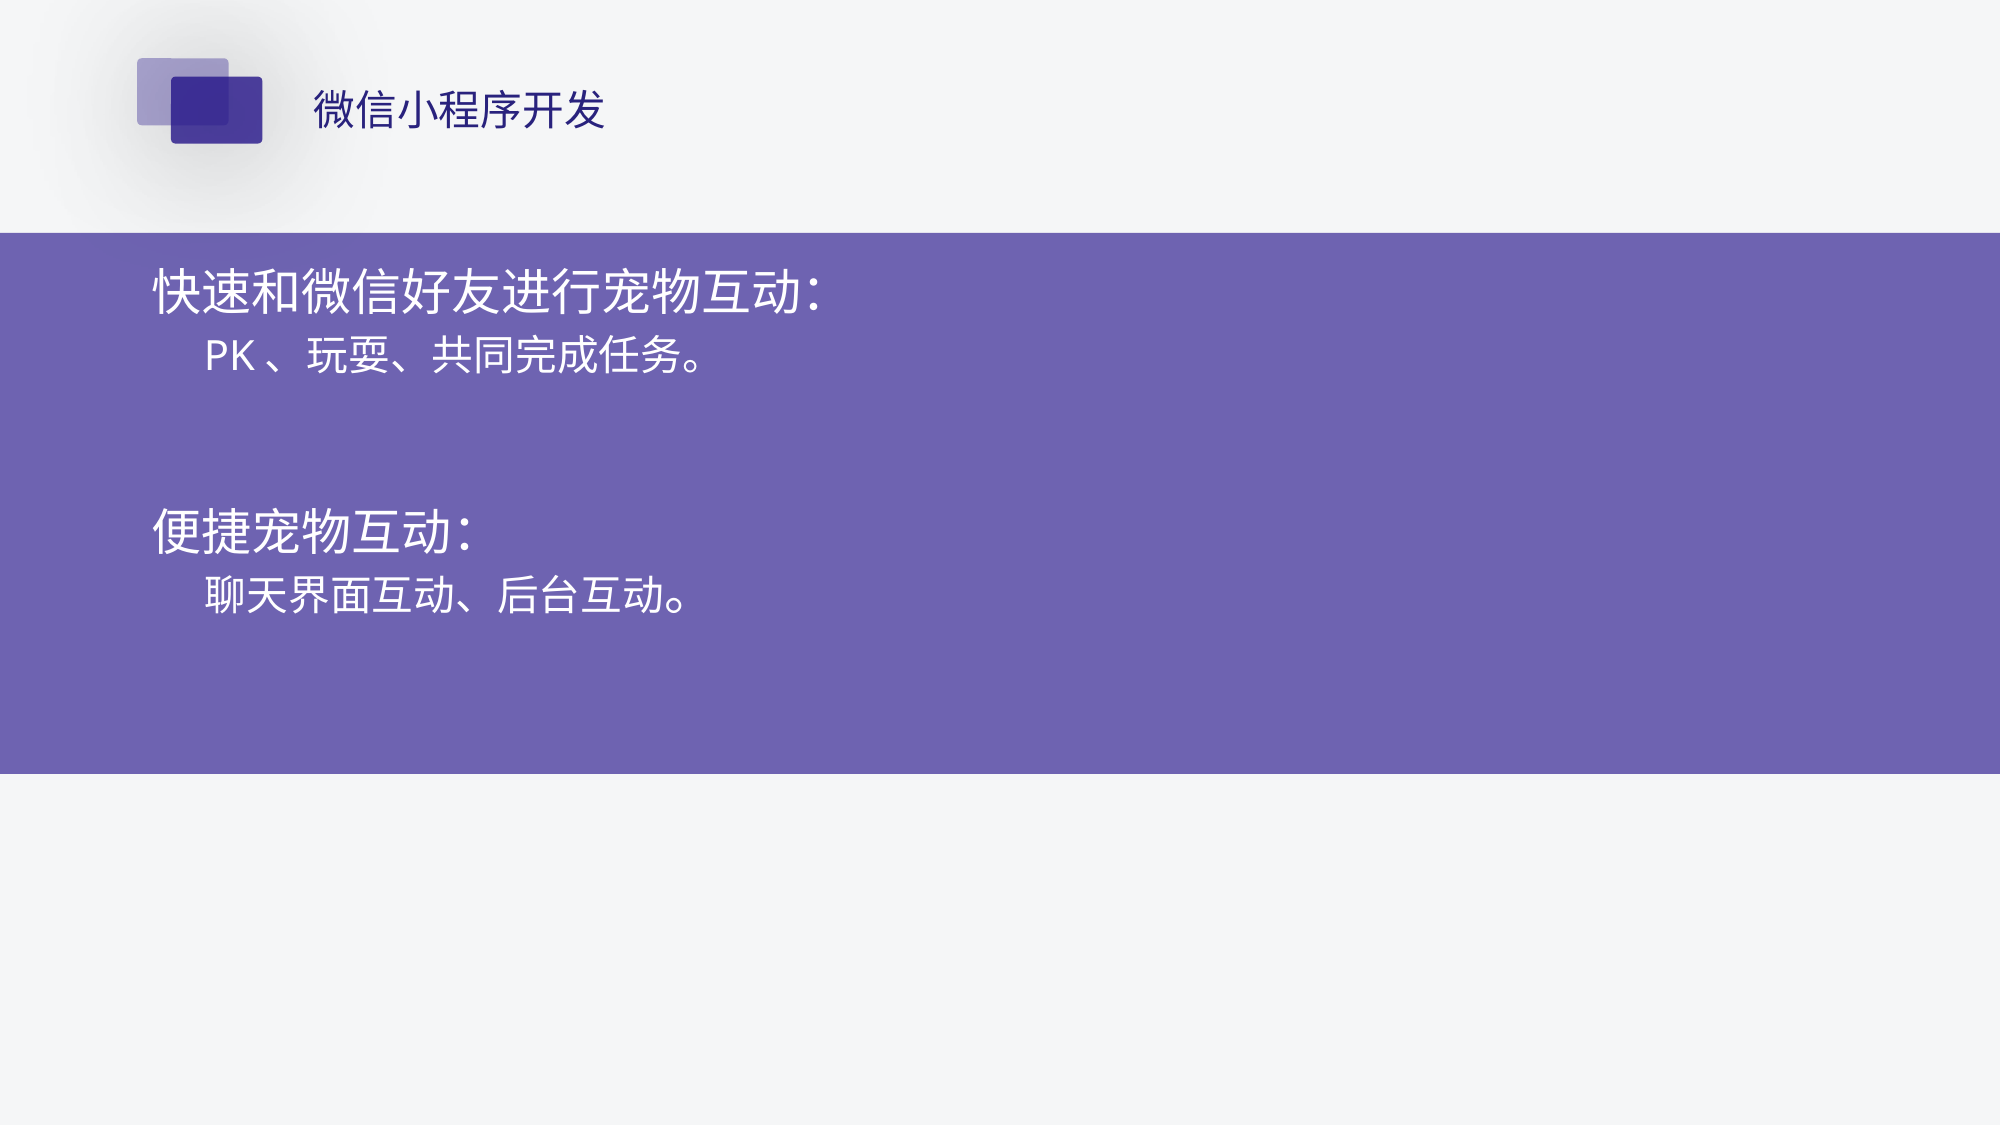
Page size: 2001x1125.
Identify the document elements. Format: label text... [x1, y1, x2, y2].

text_box 快速和微信好友进行宠物互动： PK、玩耍、共同完成任务。 便捷宠物互动： 聊天界面互动、后台互动。 [137, 253, 895, 629]
text_box [0, 232, 2000, 775]
text_box [136, 57, 230, 127]
text_box 微信小程序开发 [298, 76, 656, 142]
